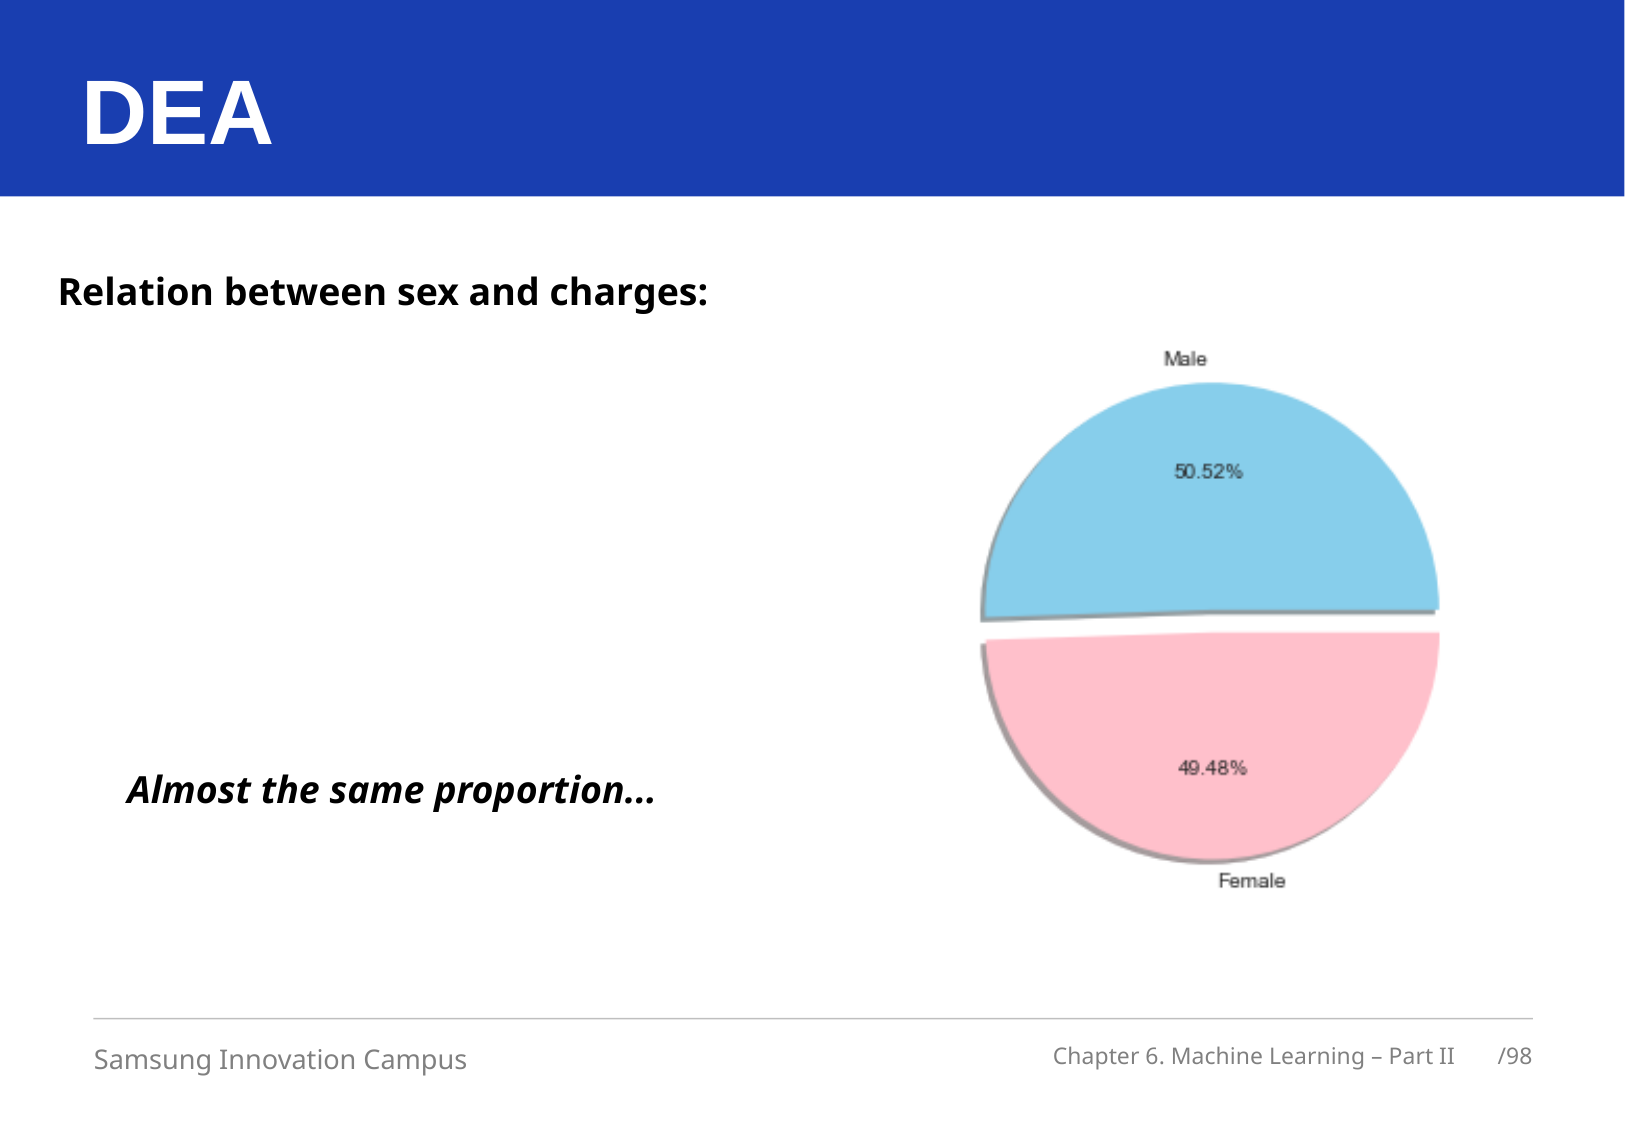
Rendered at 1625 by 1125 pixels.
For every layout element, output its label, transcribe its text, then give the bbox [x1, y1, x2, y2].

text_box Relation between sex and charges: [42, 260, 899, 365]
text_box Almost the same proportion... [112, 758, 830, 863]
picture [914, 312, 1511, 909]
title DEA [81, 21, 1544, 210]
